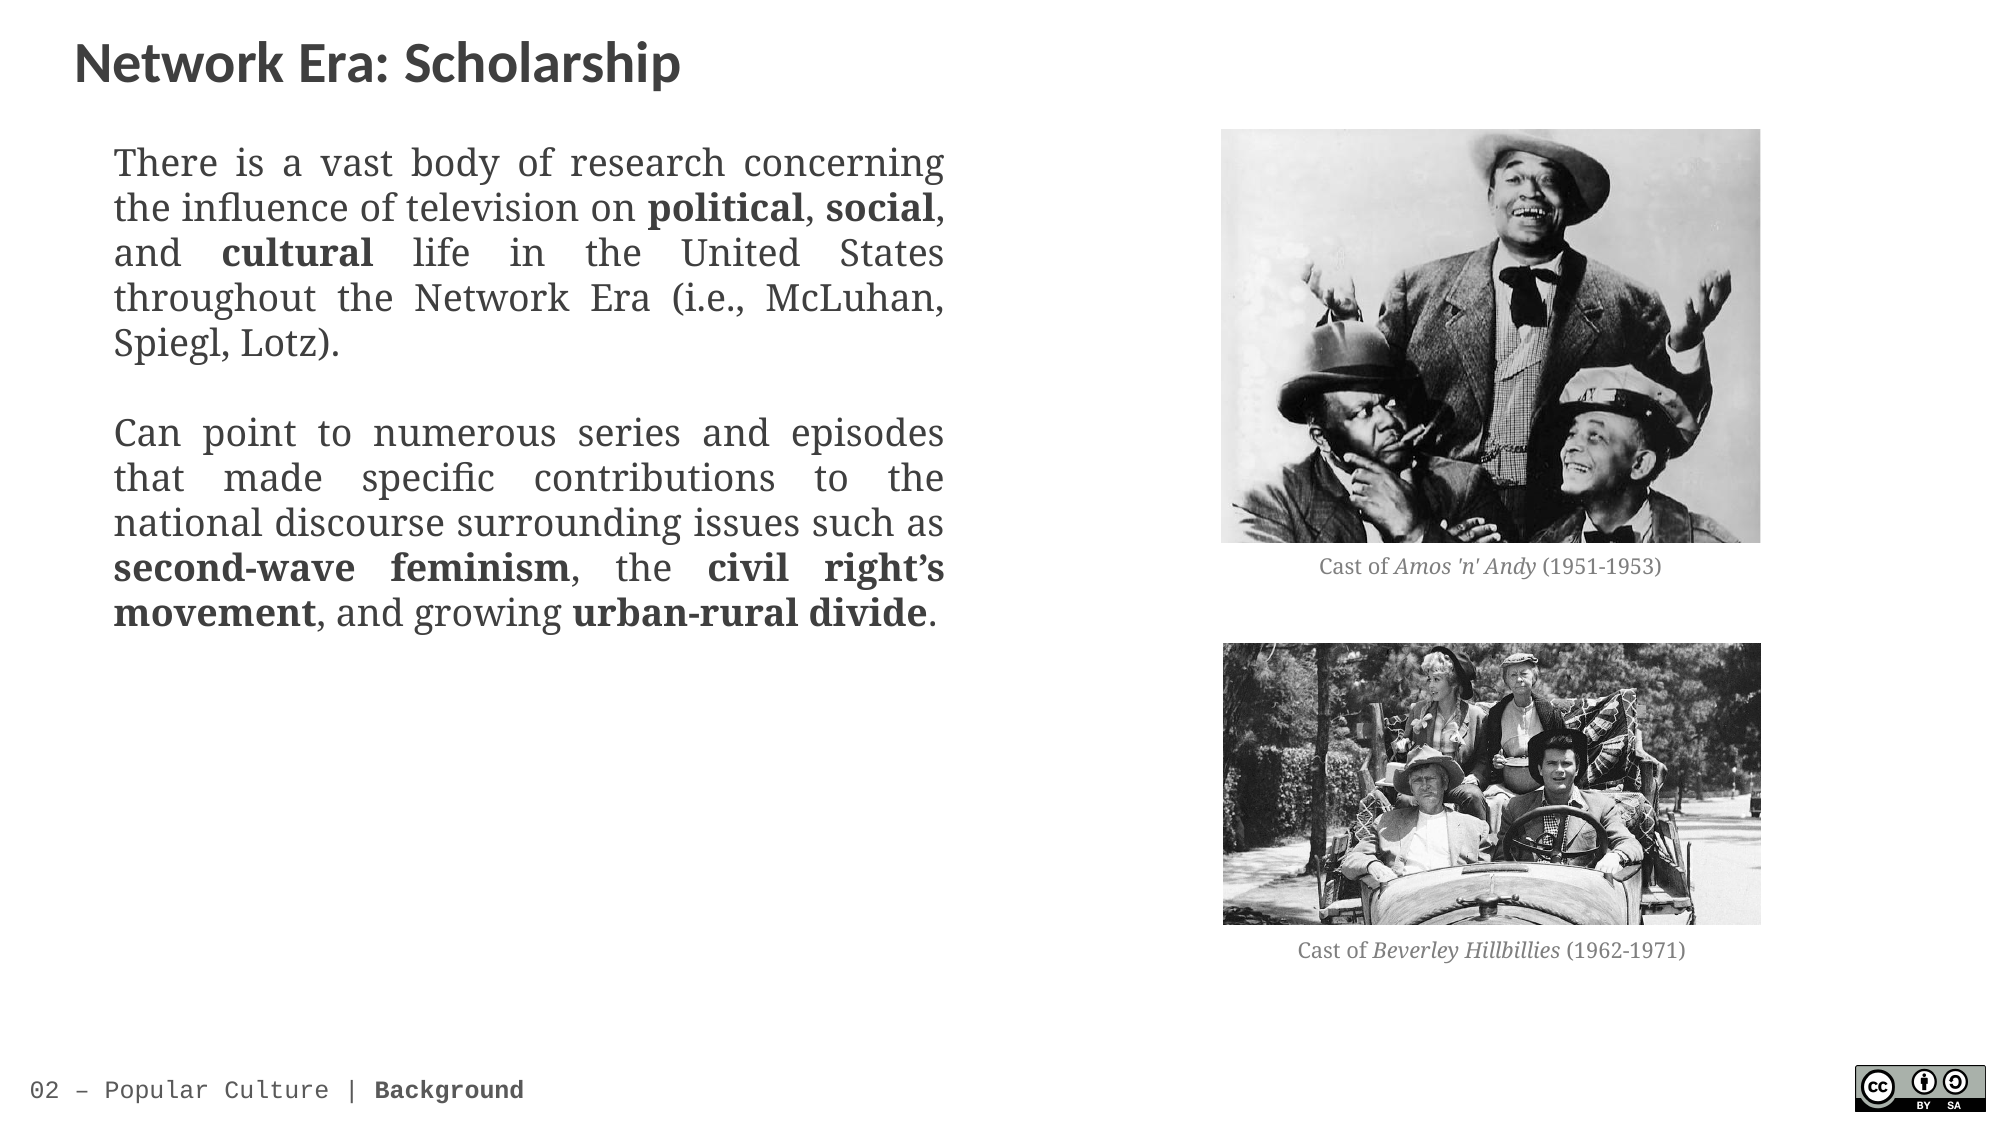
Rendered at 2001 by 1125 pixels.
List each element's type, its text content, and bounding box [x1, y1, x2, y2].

picture [1223, 643, 1761, 925]
text_box There is a vast body of research concerning the influence of television on political, social, and cultural life in the United States throughout the Network Era (i.e., McLuhan, Spiegl, Lotz). Can point to numerous series and episodes that made specific contributions to the national discourse surrounding issues such as second-wave feminism, the civil right’s movement, and growing urban-rural divide. [98, 131, 961, 642]
text_box Cast of Amos 'n' Andy (1951-1953) [1259, 551, 1722, 587]
text_box Cast of Beverley Hillbillies (1962-1971) [1260, 933, 1723, 971]
text_box Network Era: Scholarship [59, 16, 1442, 102]
picture [1855, 1065, 1986, 1112]
picture [1220, 129, 1761, 544]
text_box 02 – Popular Culture | Background [14, 1066, 780, 1111]
